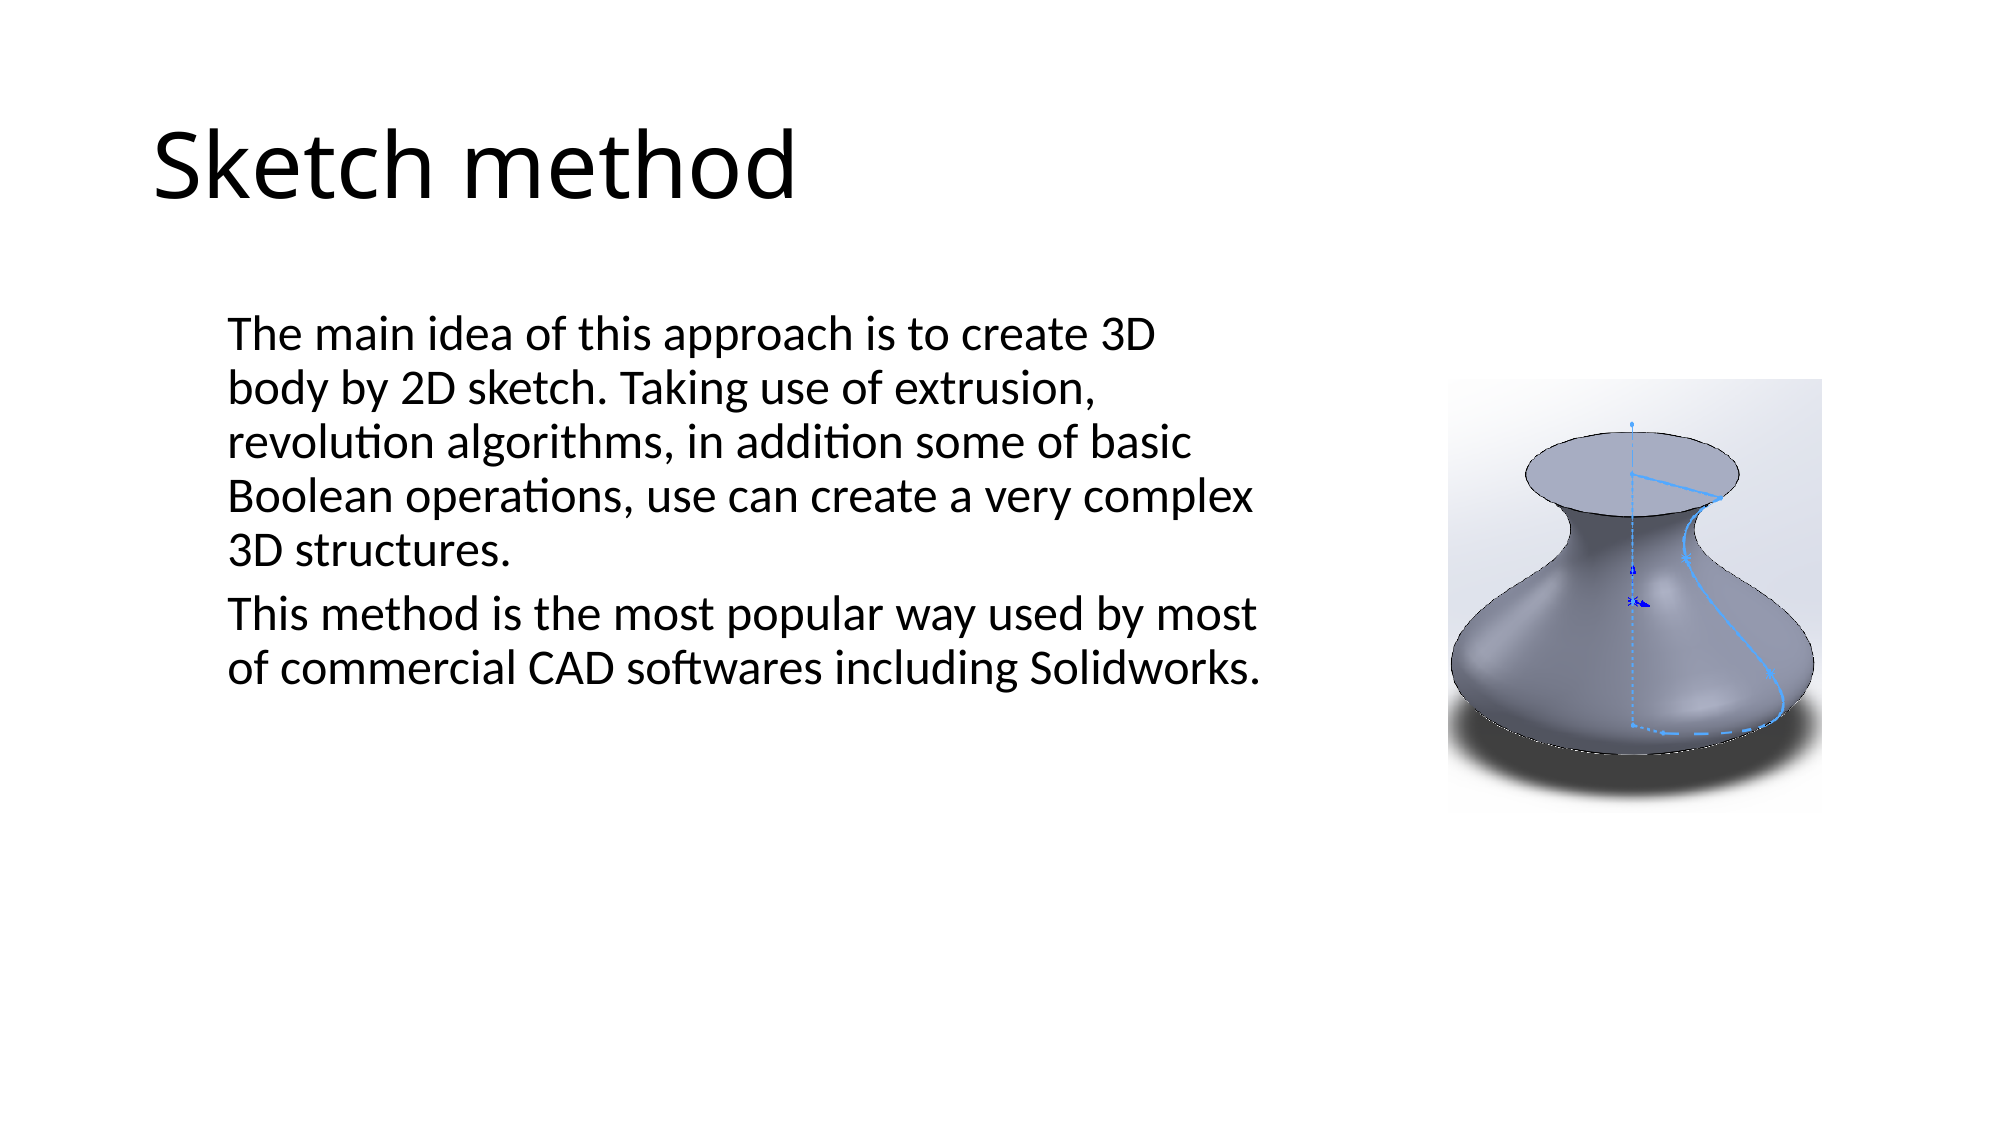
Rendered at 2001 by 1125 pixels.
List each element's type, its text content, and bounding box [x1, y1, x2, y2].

picture [1448, 379, 1822, 813]
list The main idea of this approach is to create 3D body by 2D sketch. Taking use of extrusion, revolution algorithms, in addition some of basic Boolean operations, use can create a very complex 3D structures. This method is the most popular way used by most of commercial CAD softwares including Solidworks. [137, 299, 1282, 1014]
title Sketch method [137, 59, 1863, 278]
